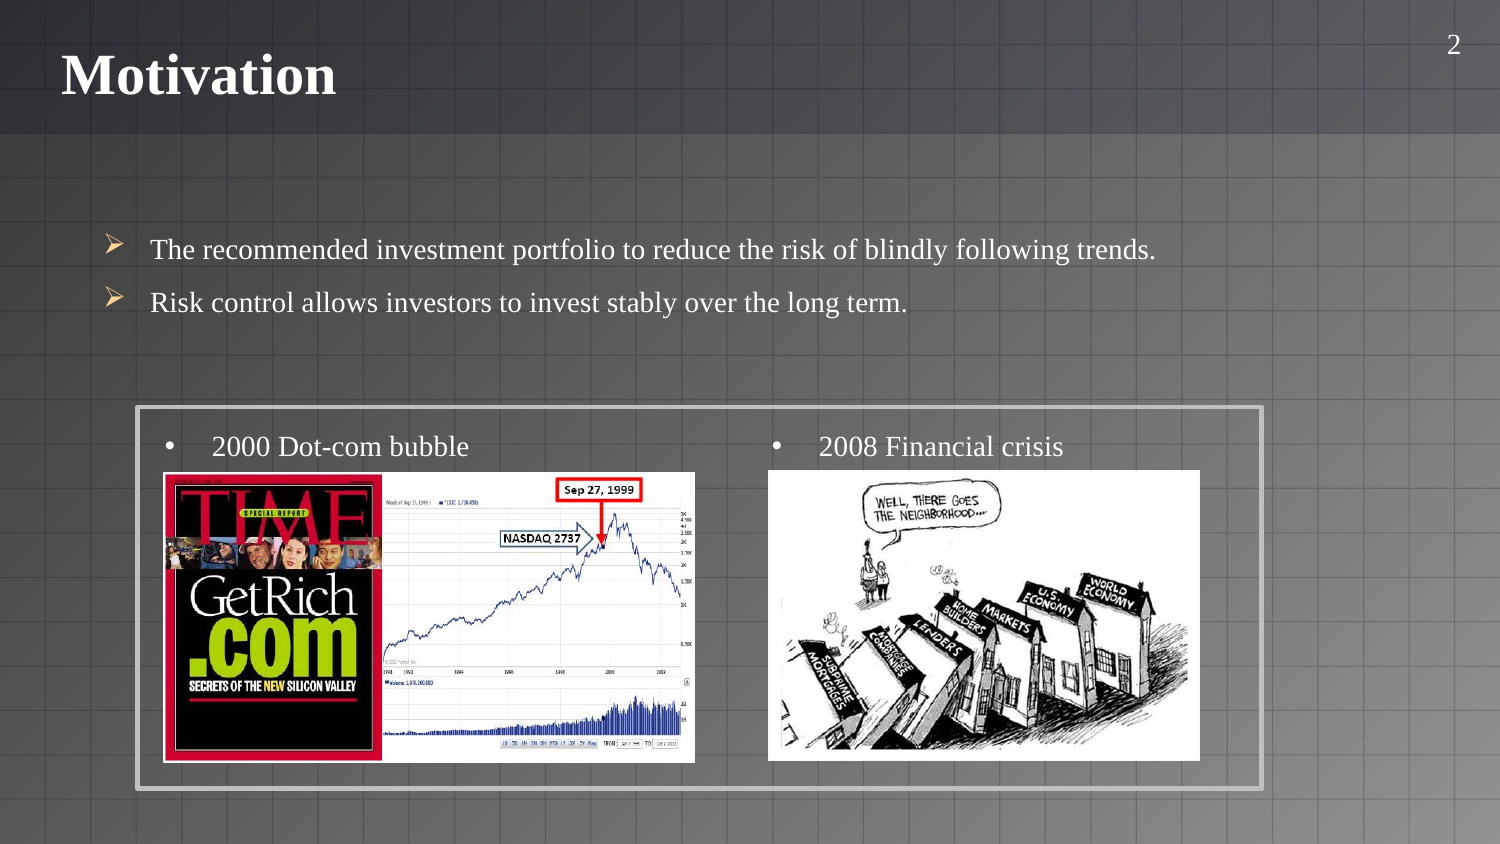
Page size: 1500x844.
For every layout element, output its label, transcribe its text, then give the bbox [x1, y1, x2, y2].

text_box The recommended investment portfolio to reduce the risk of blindly following trends. Risk control allows investors to invest stably over the long term. [88, 205, 1184, 326]
picture [768, 470, 1200, 762]
title Motivation [46, 3, 1308, 122]
text_box [136, 405, 1263, 790]
picture [162, 471, 695, 763]
slide_number 2 [1408, 0, 1500, 88]
